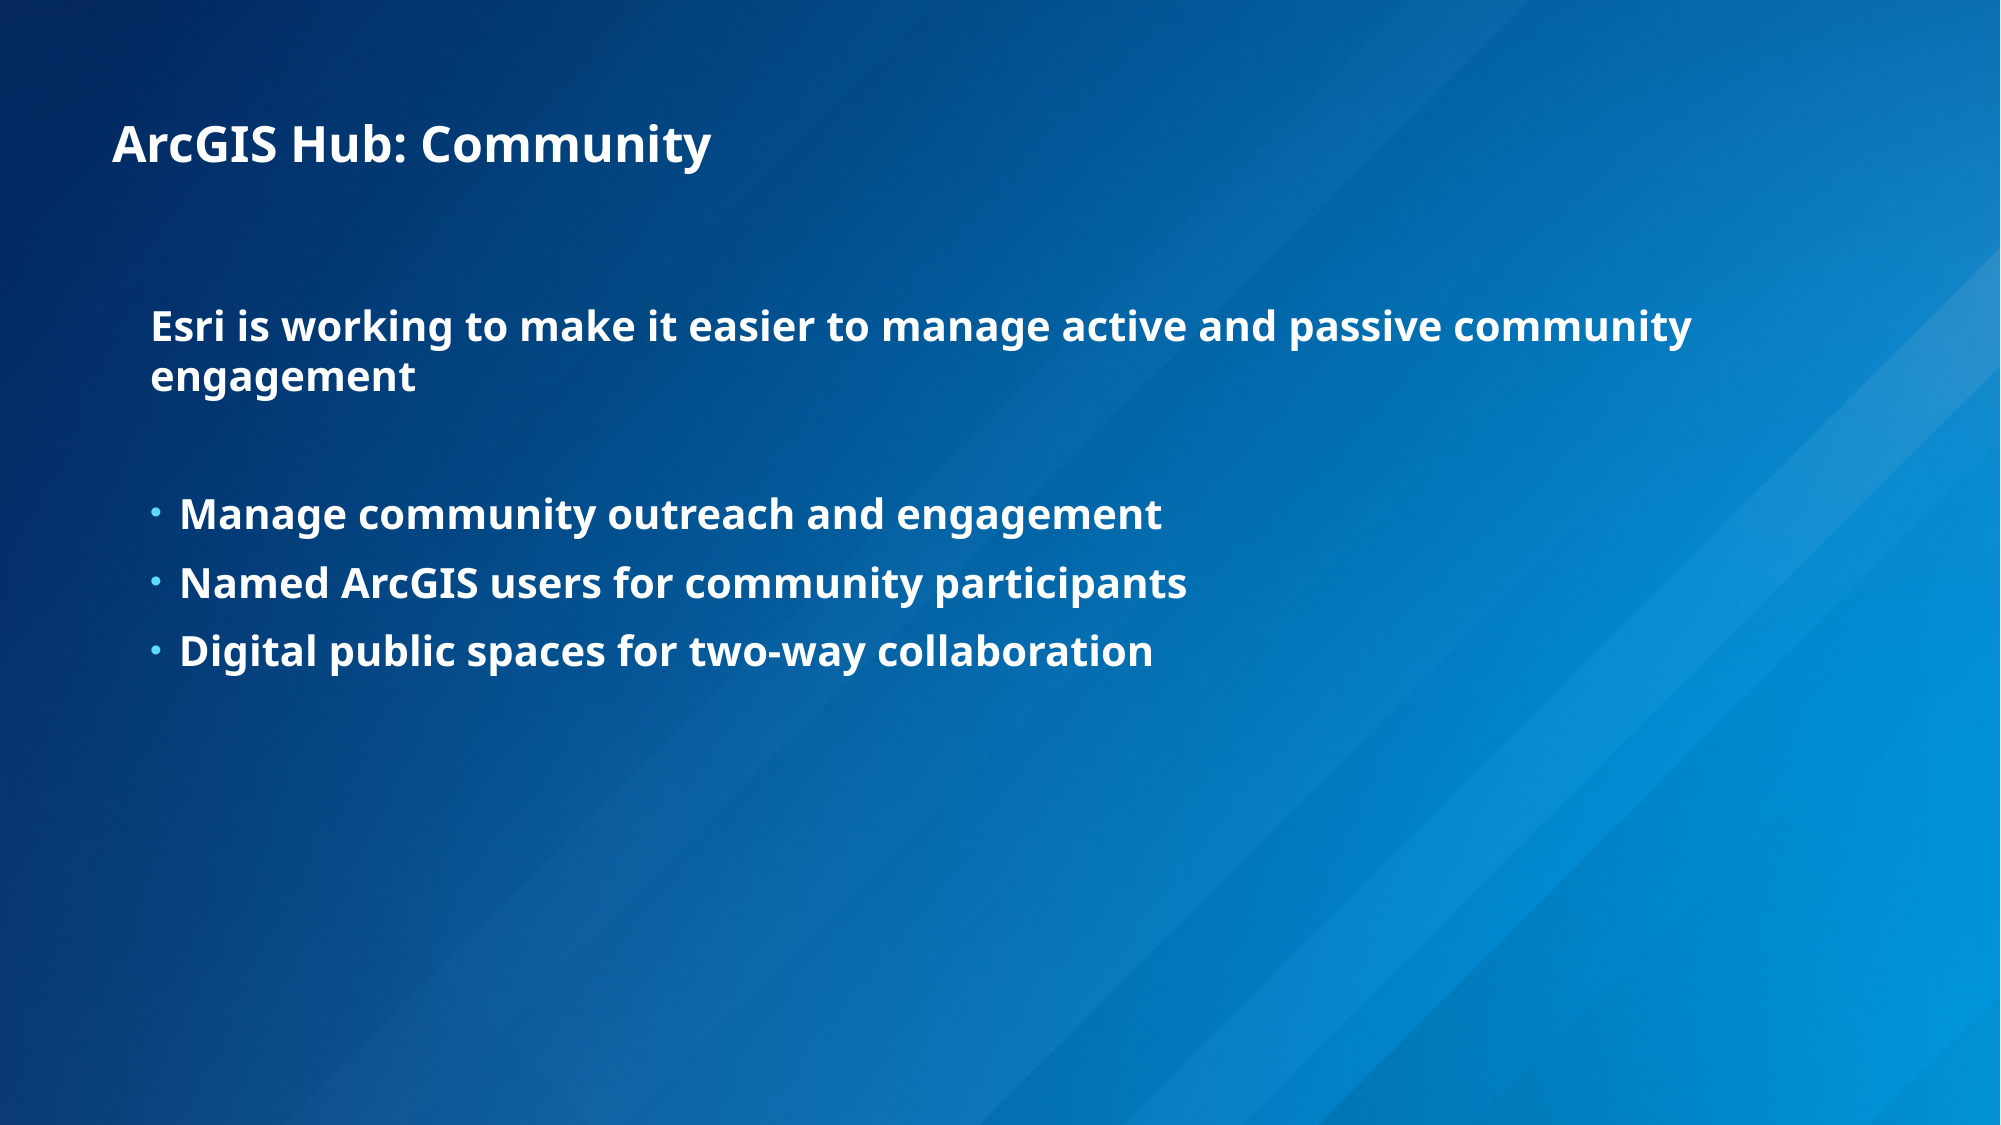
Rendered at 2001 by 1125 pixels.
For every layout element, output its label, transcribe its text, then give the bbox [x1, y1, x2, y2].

title ArcGIS Hub: Community [112, 111, 1889, 173]
list Esri is working to make it easier to manage active and passive community engagement Manage community outreach and engagement Named ArcGIS users for community participants Digital public spaces for two-way collaboration [150, 299, 1851, 863]
